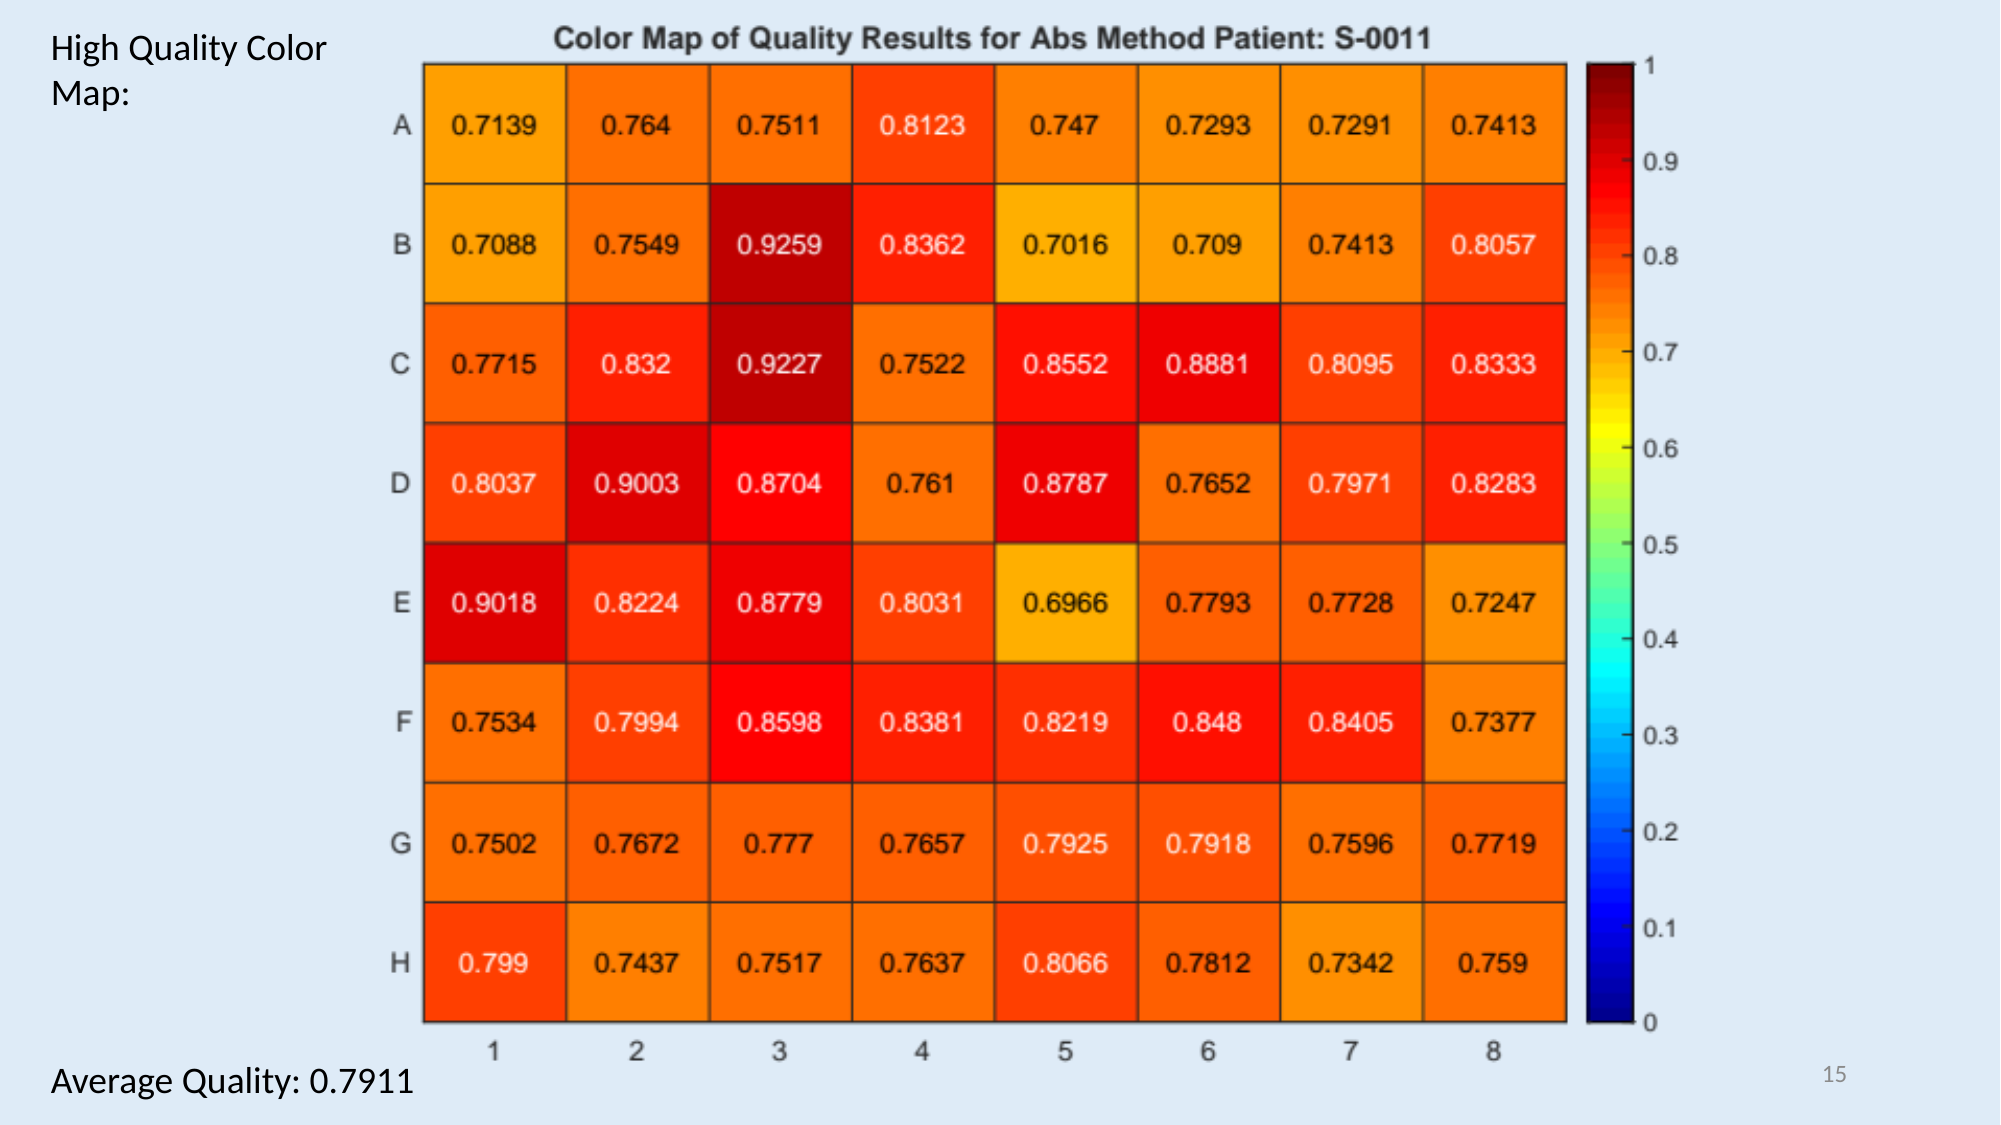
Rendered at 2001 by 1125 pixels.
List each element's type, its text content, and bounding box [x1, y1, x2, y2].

text_box Average Quality: 0.7911 [36, 1048, 221, 1109]
text_box High Quality Color Map: [36, 15, 221, 121]
slide_number 15 [1779, 1042, 1863, 1103]
picture [221, 0, 1779, 1125]
